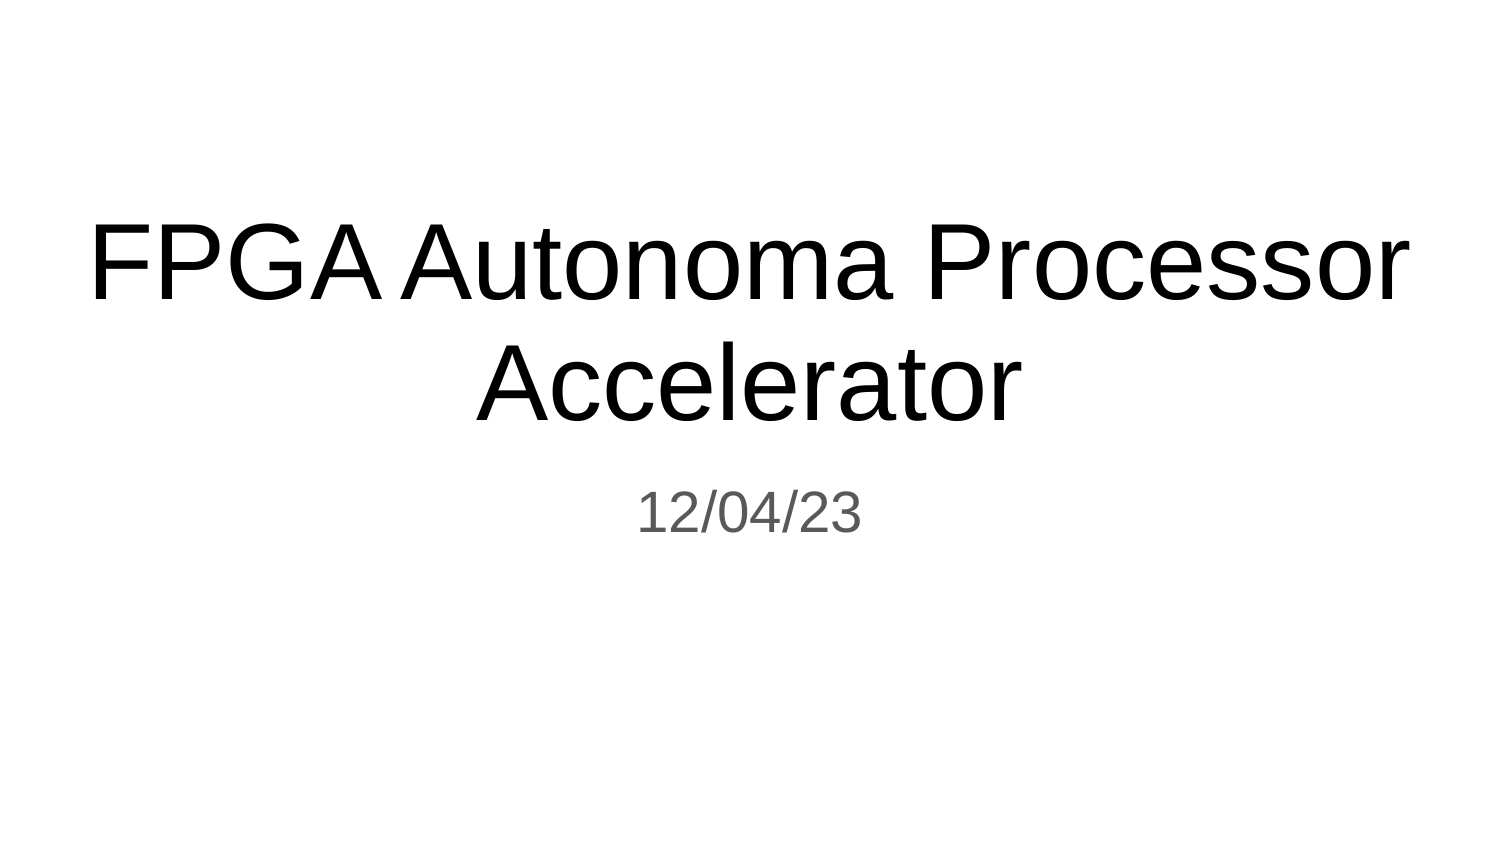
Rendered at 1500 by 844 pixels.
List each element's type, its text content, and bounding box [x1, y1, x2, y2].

subtitle 12/04/23 [51, 464, 1449, 595]
title FPGA Autonoma Processor Accelerator [51, 122, 1449, 459]
